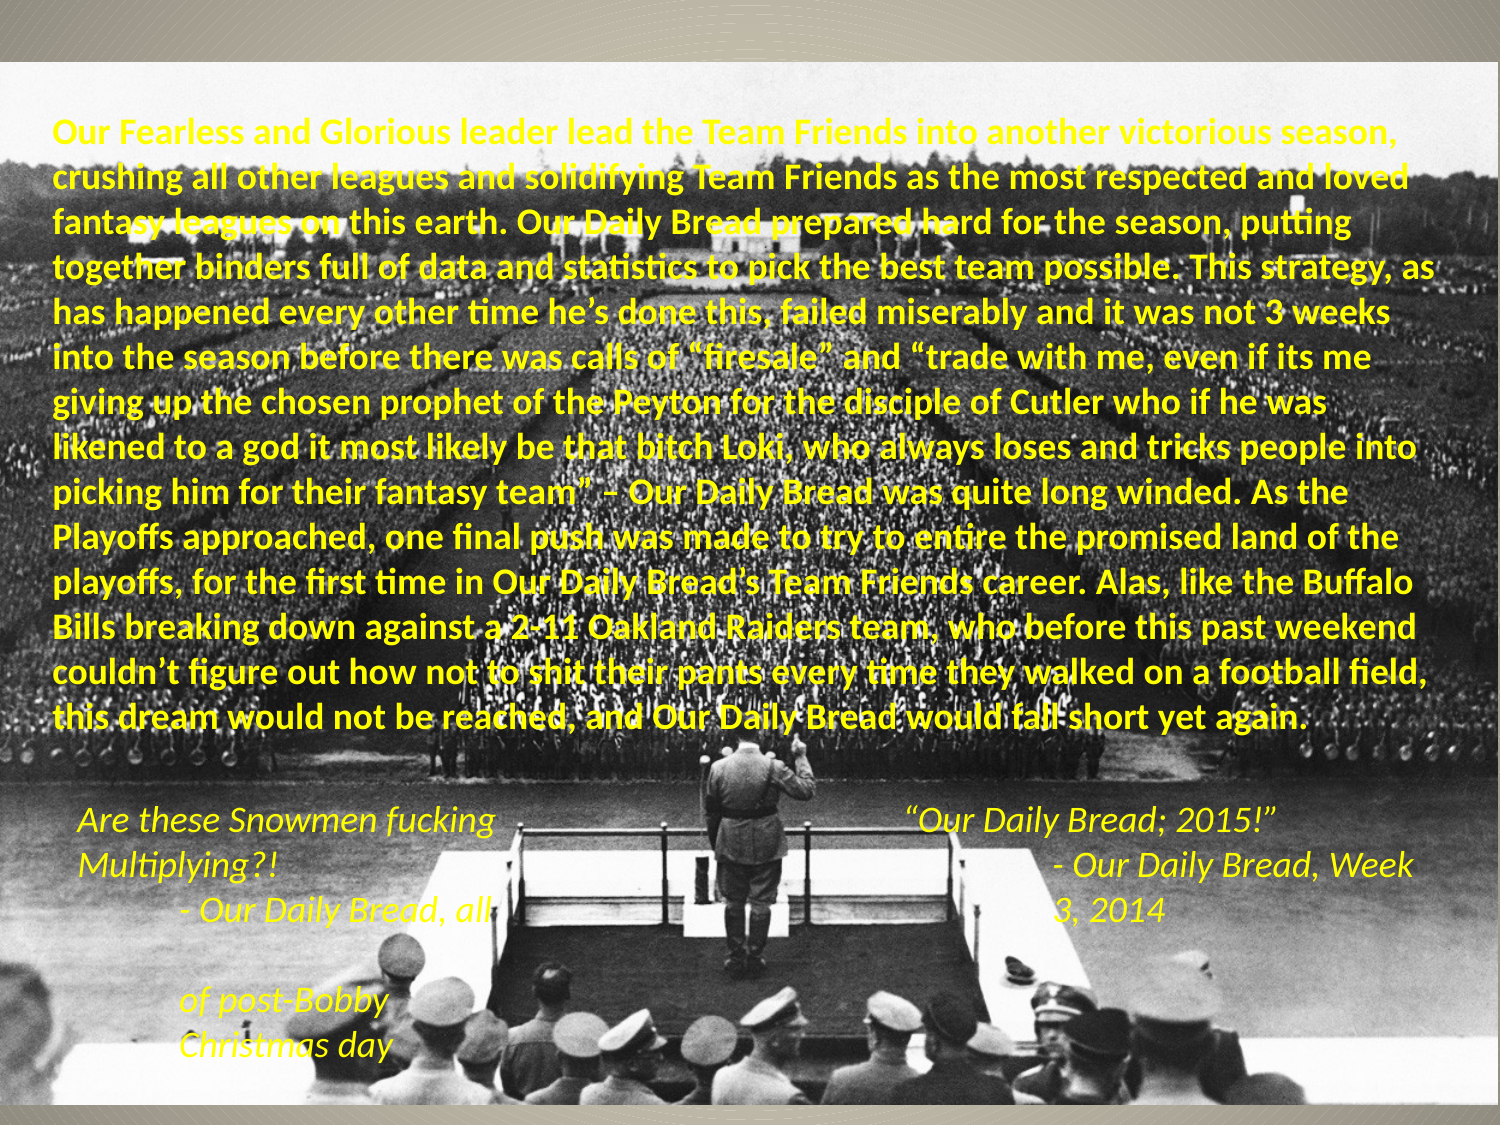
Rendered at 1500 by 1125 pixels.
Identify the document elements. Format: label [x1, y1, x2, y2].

list [0, 62, 1498, 1106]
